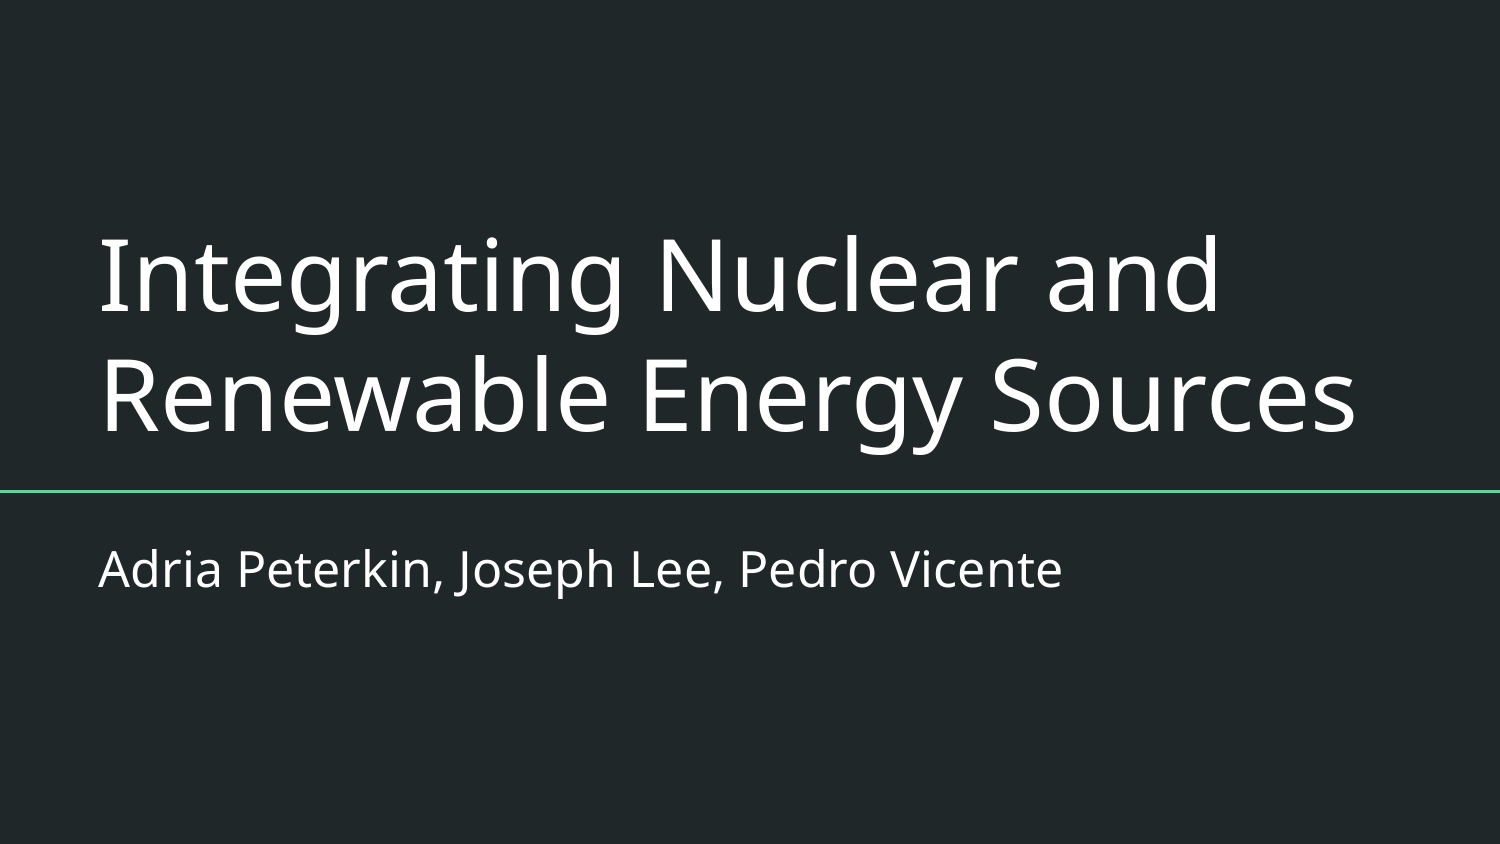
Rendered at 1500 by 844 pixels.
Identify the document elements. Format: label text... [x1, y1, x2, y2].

subtitle Adria Peterkin, Joseph Lee, Pedro Vicente [83, 522, 1417, 626]
title Integrating Nuclear and Renewable Energy Sources [83, 206, 1417, 467]
